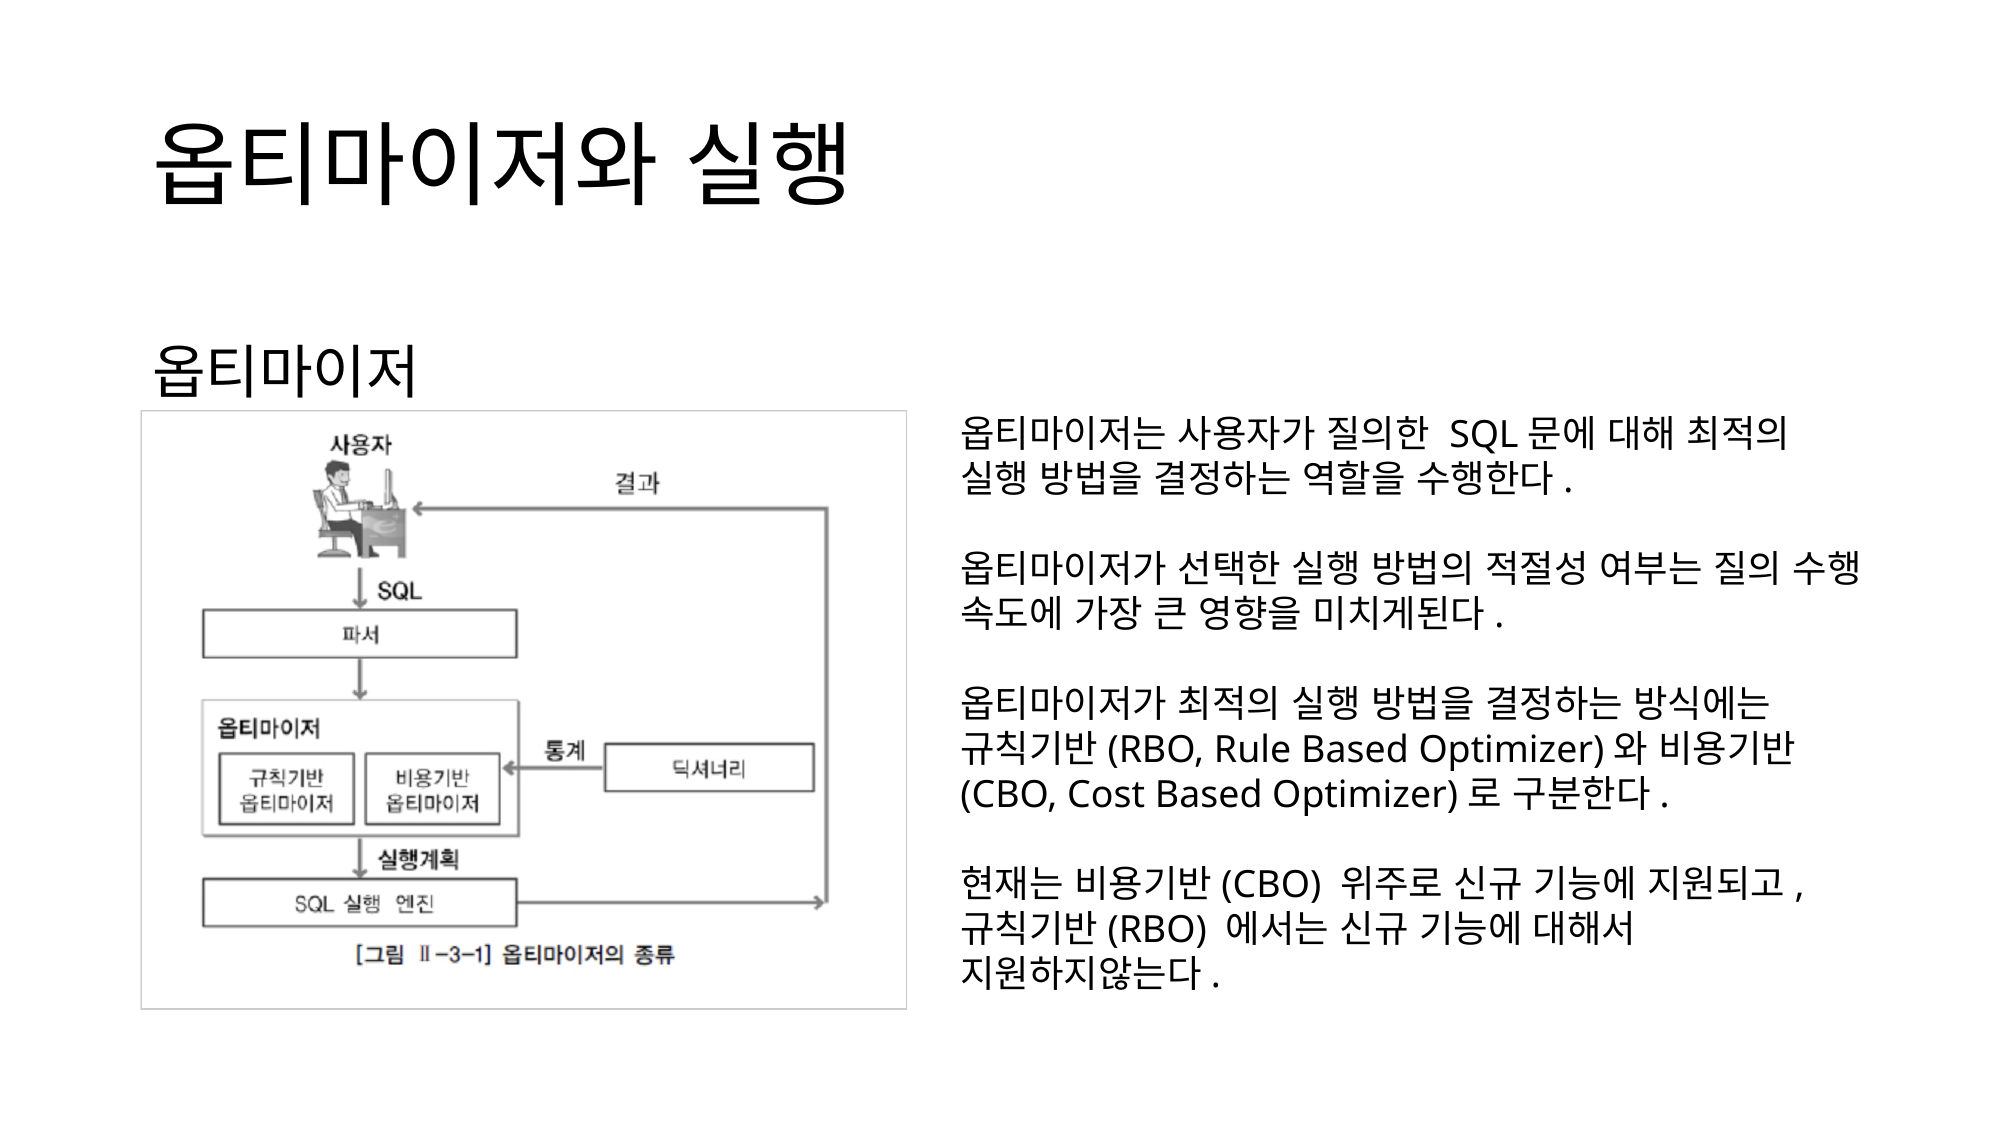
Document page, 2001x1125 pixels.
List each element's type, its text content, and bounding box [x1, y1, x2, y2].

picture [137, 402, 910, 1014]
title 옵티마이저와 실행 [137, 59, 1863, 278]
text_box 옵티마이저는 사용자가 질의한 SQL문에 대해 최적의 실행 방법을 결정하는 역할을 수행한다. 옵티마이저가 선택한 실행 방법의 적절성 여부는 질의 수행 속도에 가장 큰 영향을 미치게된다. 옵티마이저가 최적의 실행 방법을 결정하는 방식에는 규칙기반(RBO, Rule Based Optimizer)와 비용기반(CBO, Cost Based Optimizer)로 구분한다. 현재는 비용기반(CBO) 위주로 신규 기능에 지원되고, 규칙기반(RBO) 에서는 신규 기능에 대해서 지원하지않는다. [945, 402, 1879, 1003]
list 옵티마이저 [137, 299, 1863, 1014]
